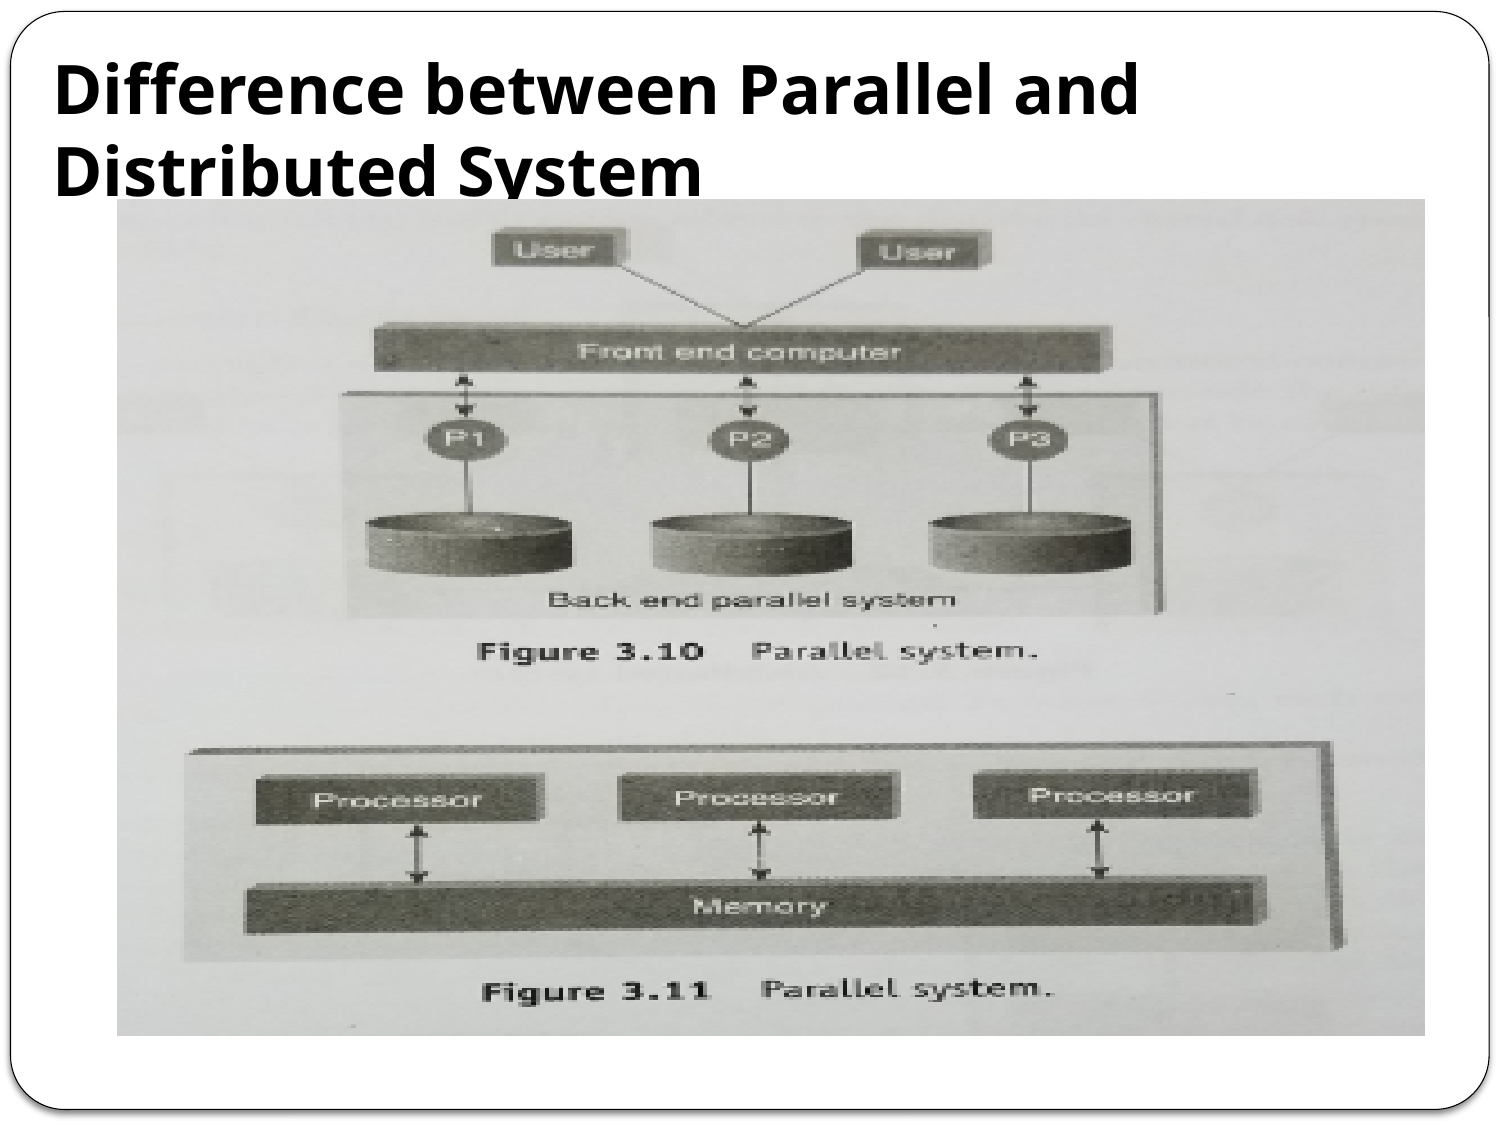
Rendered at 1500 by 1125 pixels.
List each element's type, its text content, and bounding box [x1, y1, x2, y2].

title Difference between Parallel and Distributed System [37, 37, 1463, 225]
picture [116, 198, 1426, 1037]
